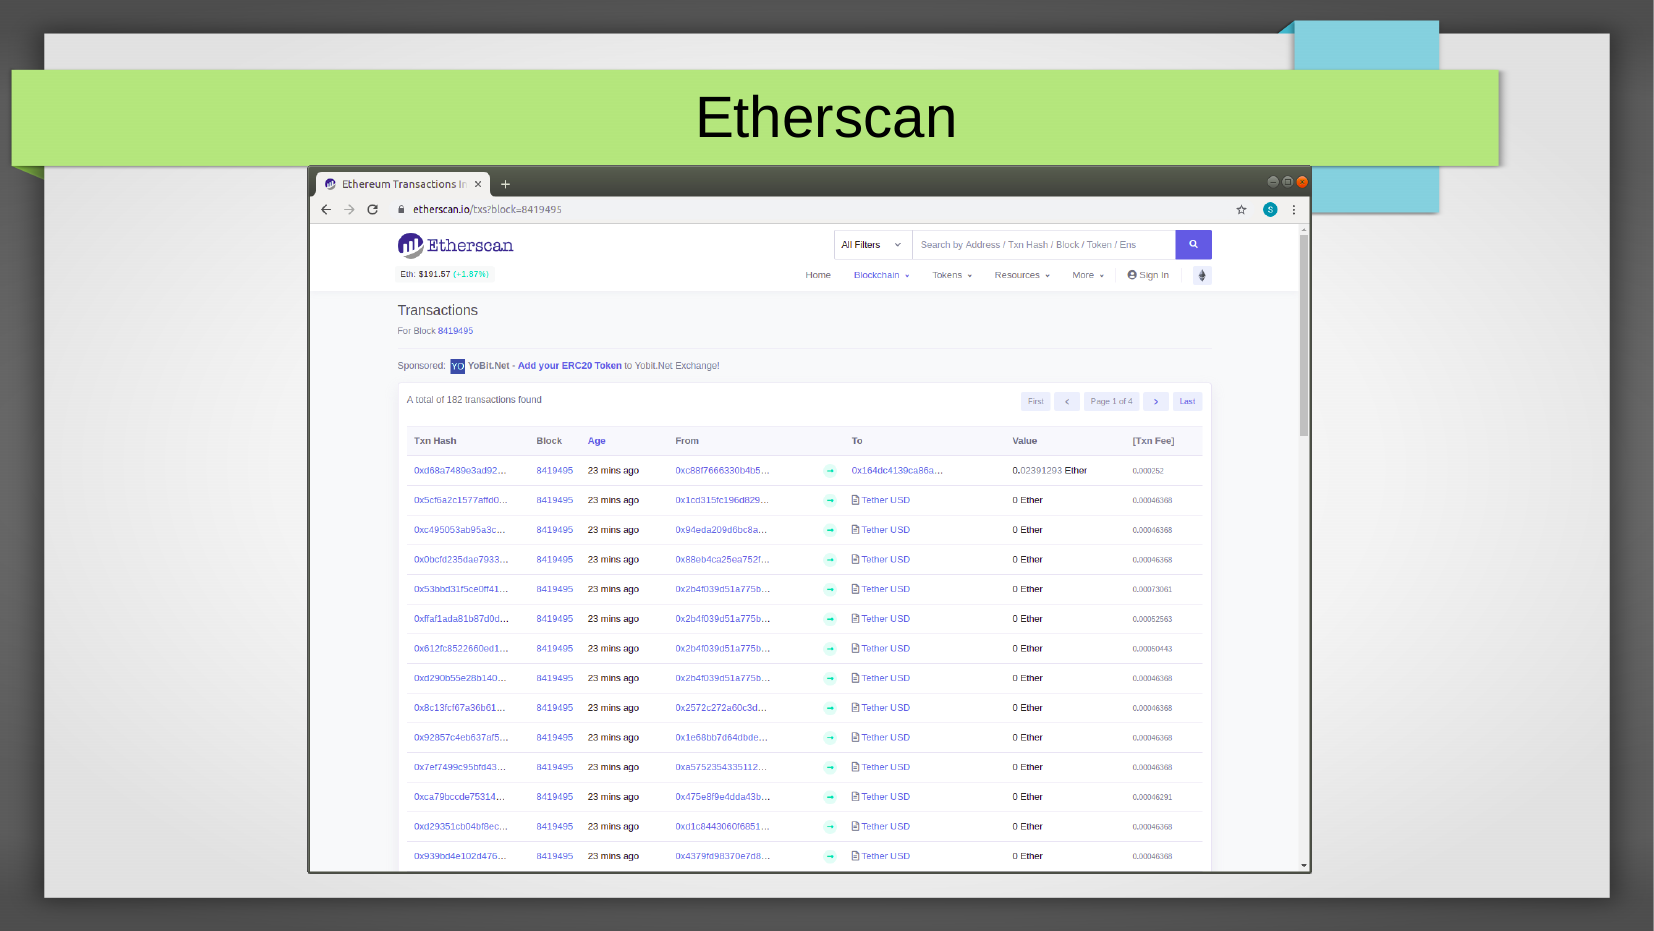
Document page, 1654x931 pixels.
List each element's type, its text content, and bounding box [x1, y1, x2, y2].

picture [0, 0, 1654, 931]
text_box Etherscan [82, 37, 1571, 192]
